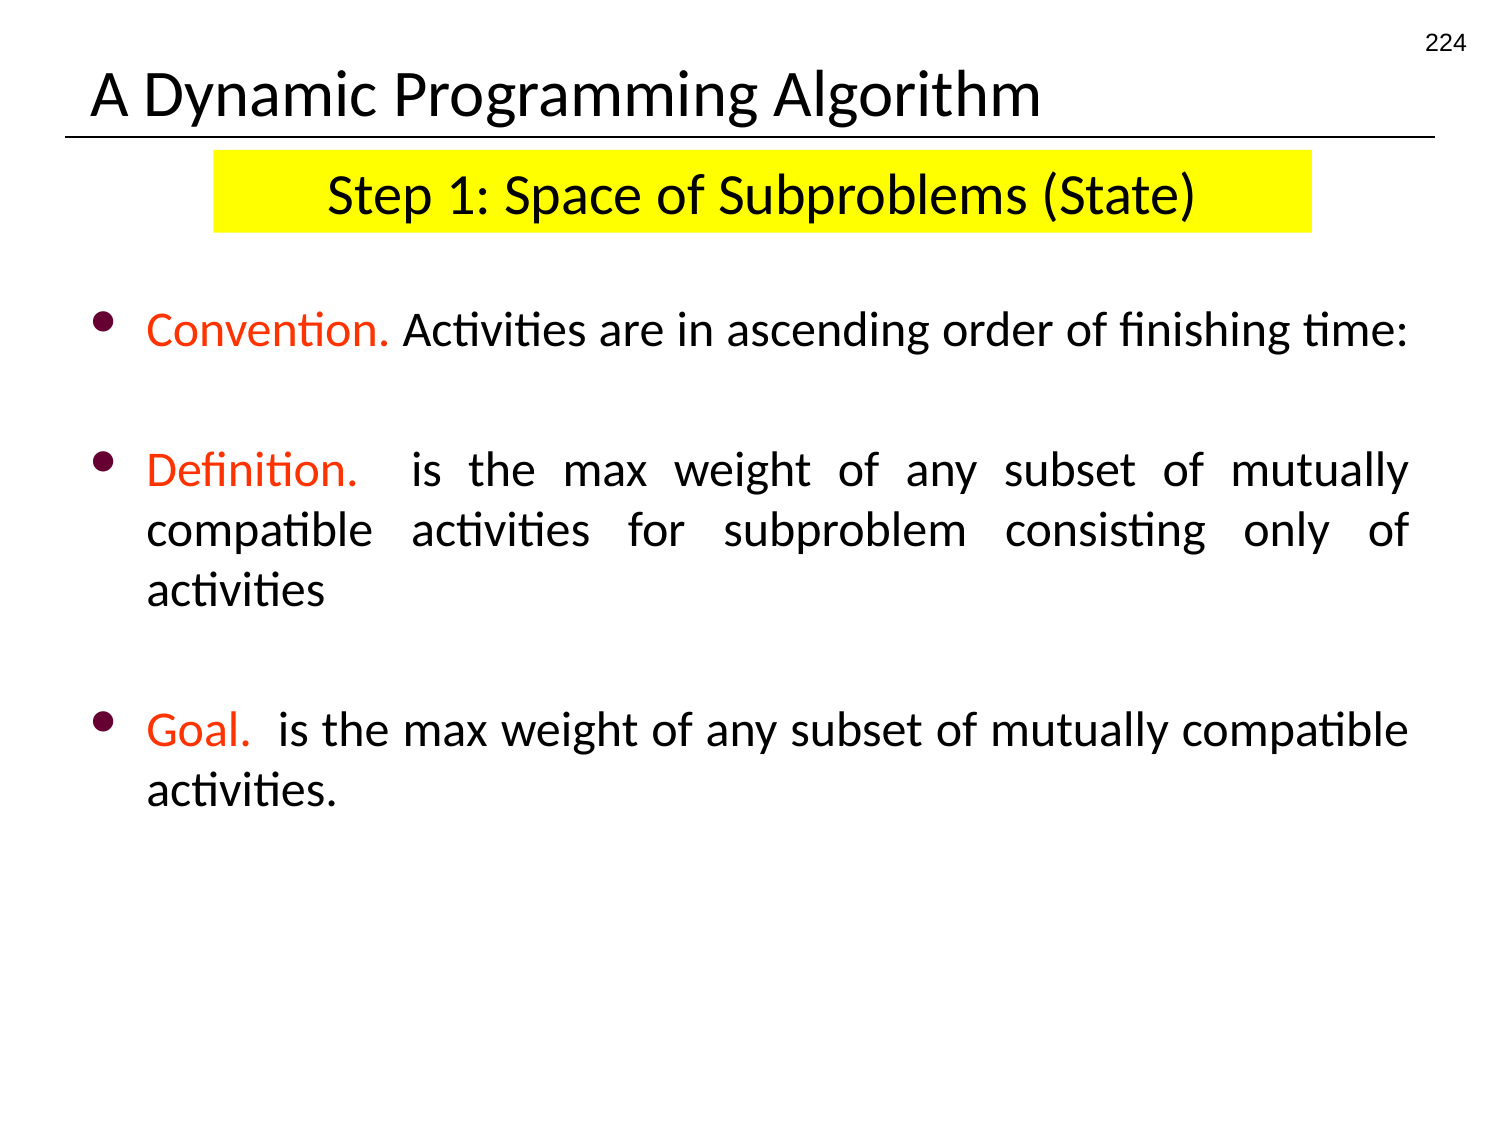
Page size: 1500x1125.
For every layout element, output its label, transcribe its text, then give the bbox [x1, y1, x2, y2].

title A Dynamic Programming Algorithm [75, 20, 1425, 138]
slide_number 224 [1131, 18, 1483, 62]
text_box Step 1: Space of Subproblems (State) [213, 149, 1312, 233]
